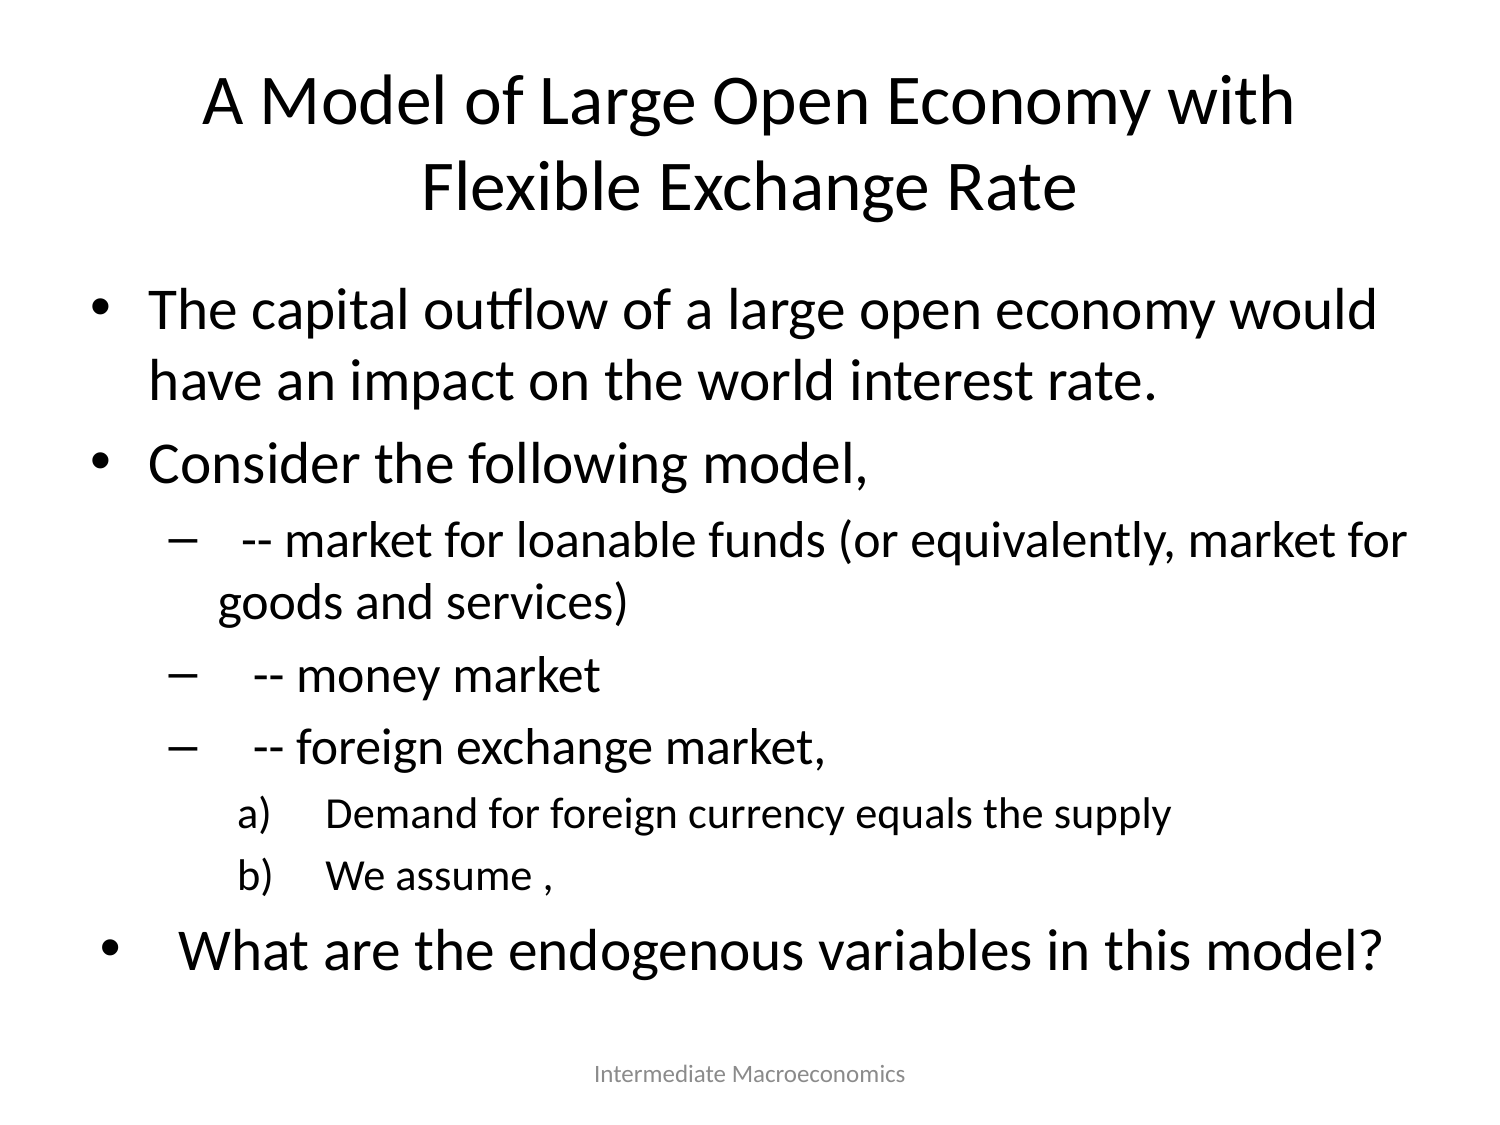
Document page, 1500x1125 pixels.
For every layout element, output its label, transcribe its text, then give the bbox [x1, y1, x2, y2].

title A Model of Large Open Economy with Flexible Exchange Rate [75, 45, 1425, 233]
footer Intermediate Macroeconomics [512, 1042, 988, 1103]
